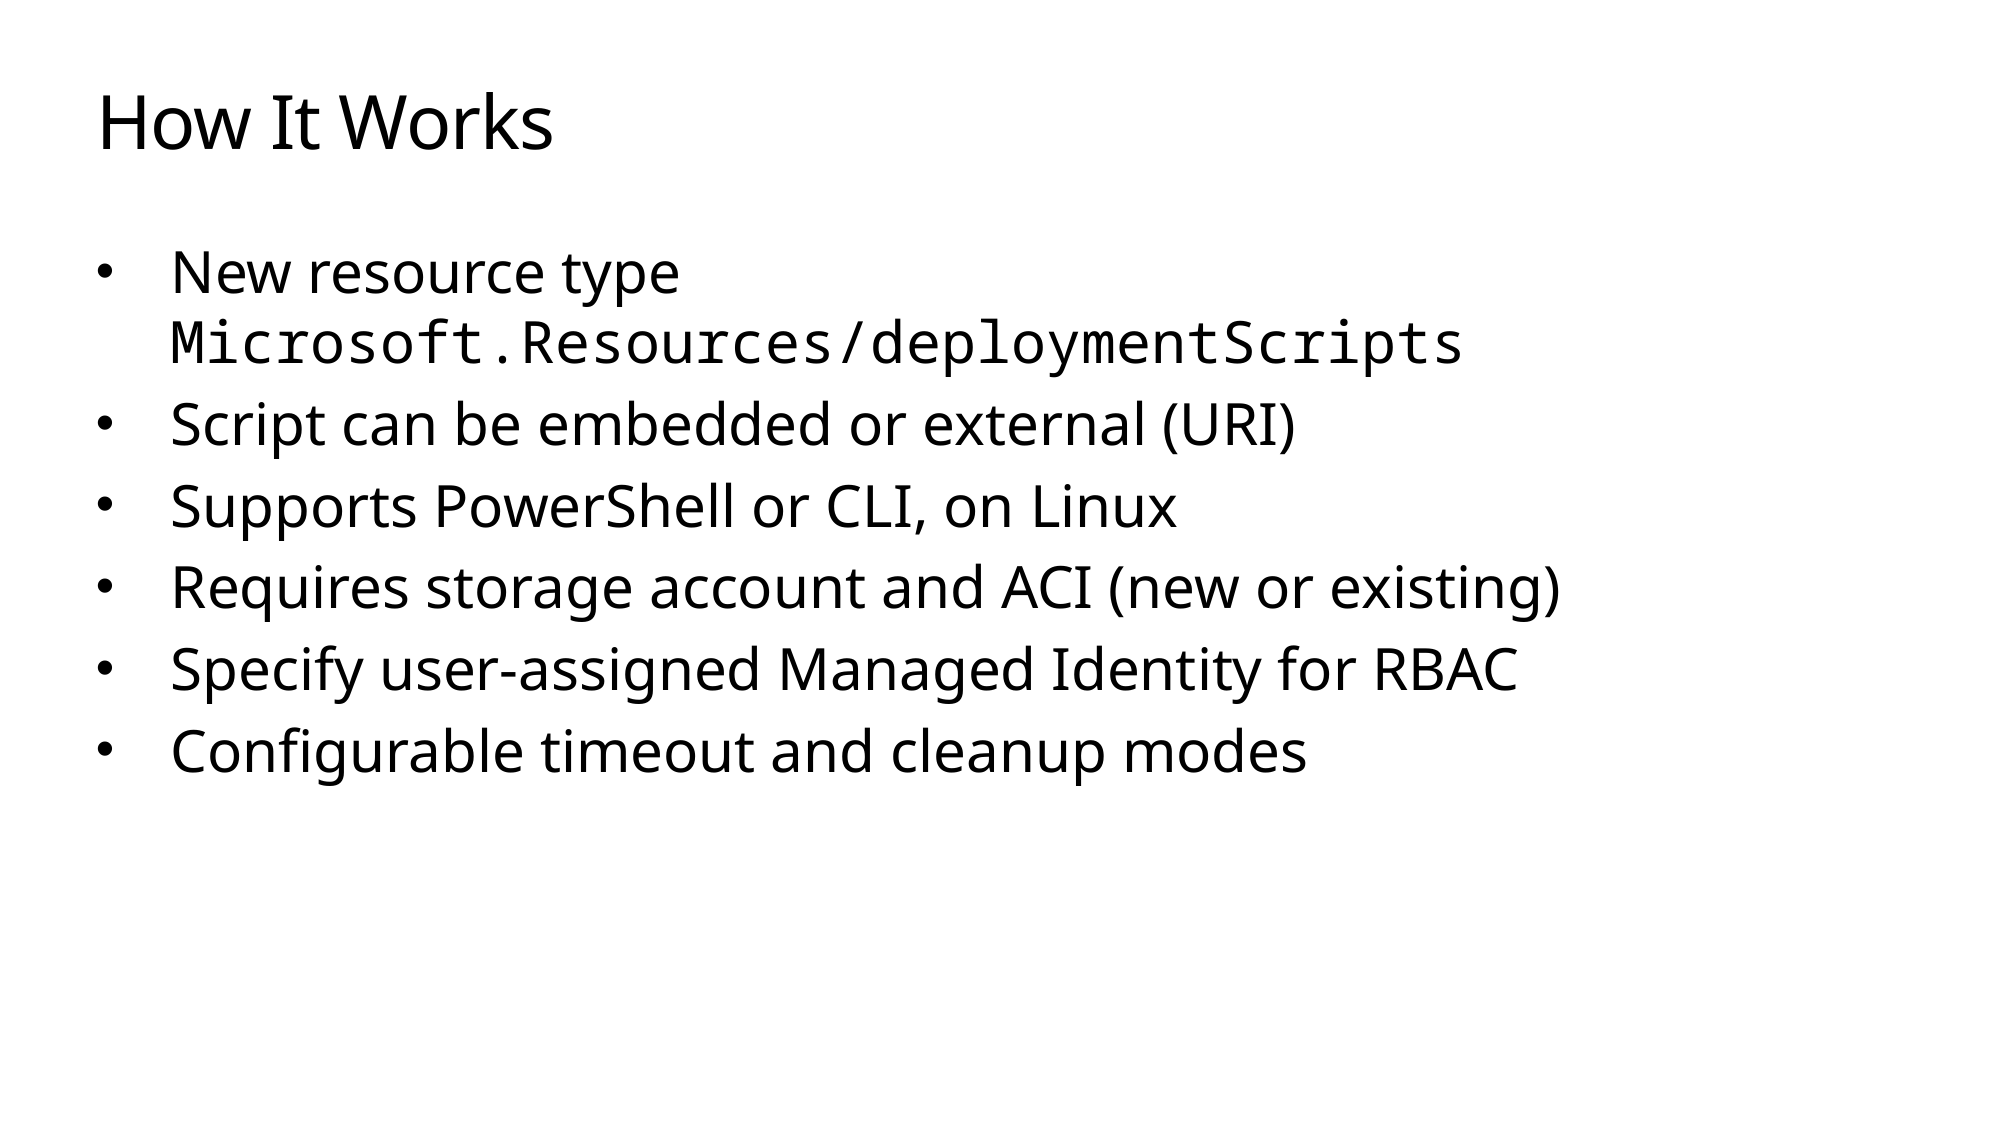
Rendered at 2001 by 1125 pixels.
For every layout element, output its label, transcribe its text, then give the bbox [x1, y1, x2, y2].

list New resource type Microsoft.Resources/deploymentScripts Script can be embedded or external (URI) Supports PowerShell or CLI, on Linux Requires storage account and ACI (new or existing) Specify user-assigned Managed Identity for RBAC Configurable timeout and cleanup modes [95, 235, 1904, 900]
title How It Works [96, 75, 1904, 166]
